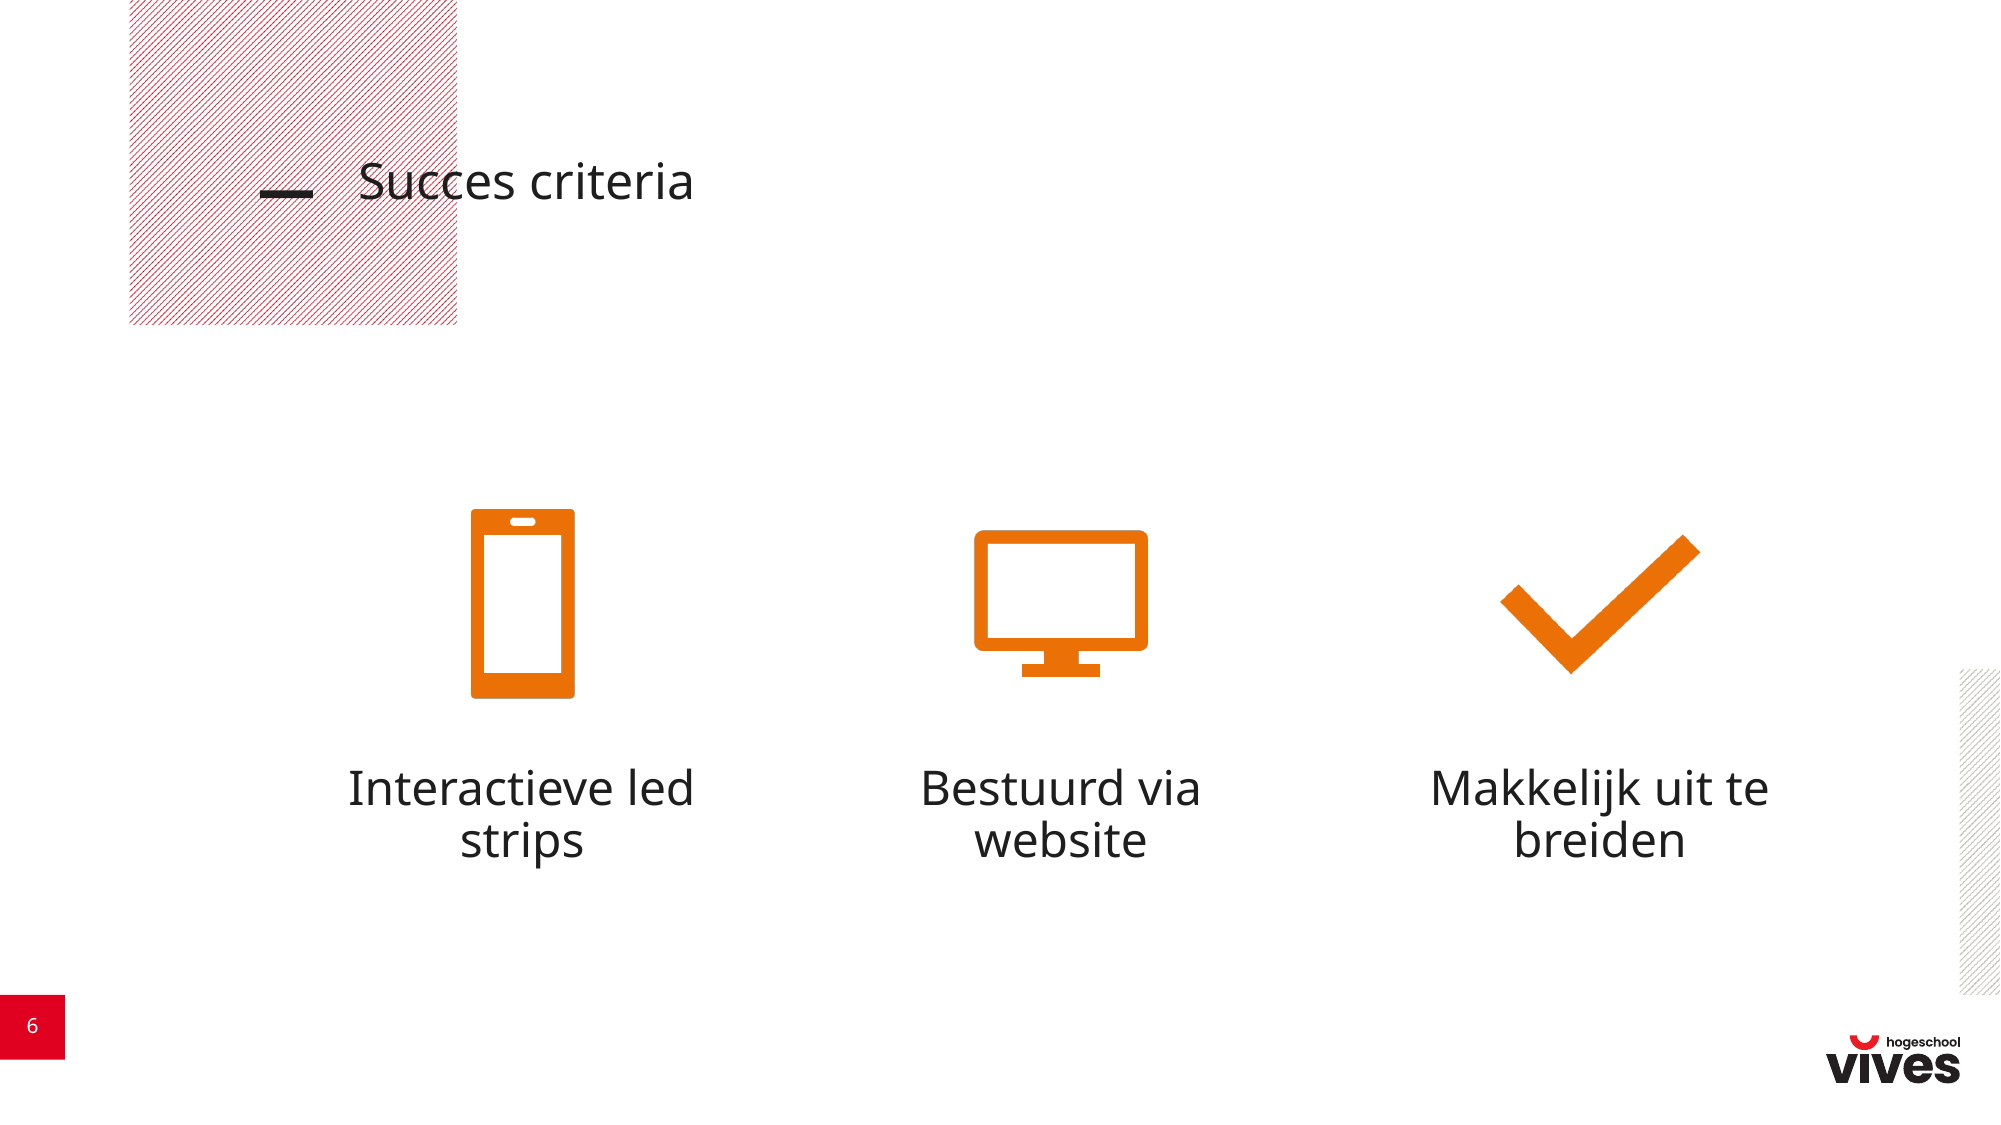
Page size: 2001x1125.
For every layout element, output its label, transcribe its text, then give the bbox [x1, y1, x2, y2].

picture [1959, 669, 2000, 995]
picture [129, 0, 457, 325]
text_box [259, 388, 1863, 995]
title Succes criteria [358, 138, 1863, 218]
